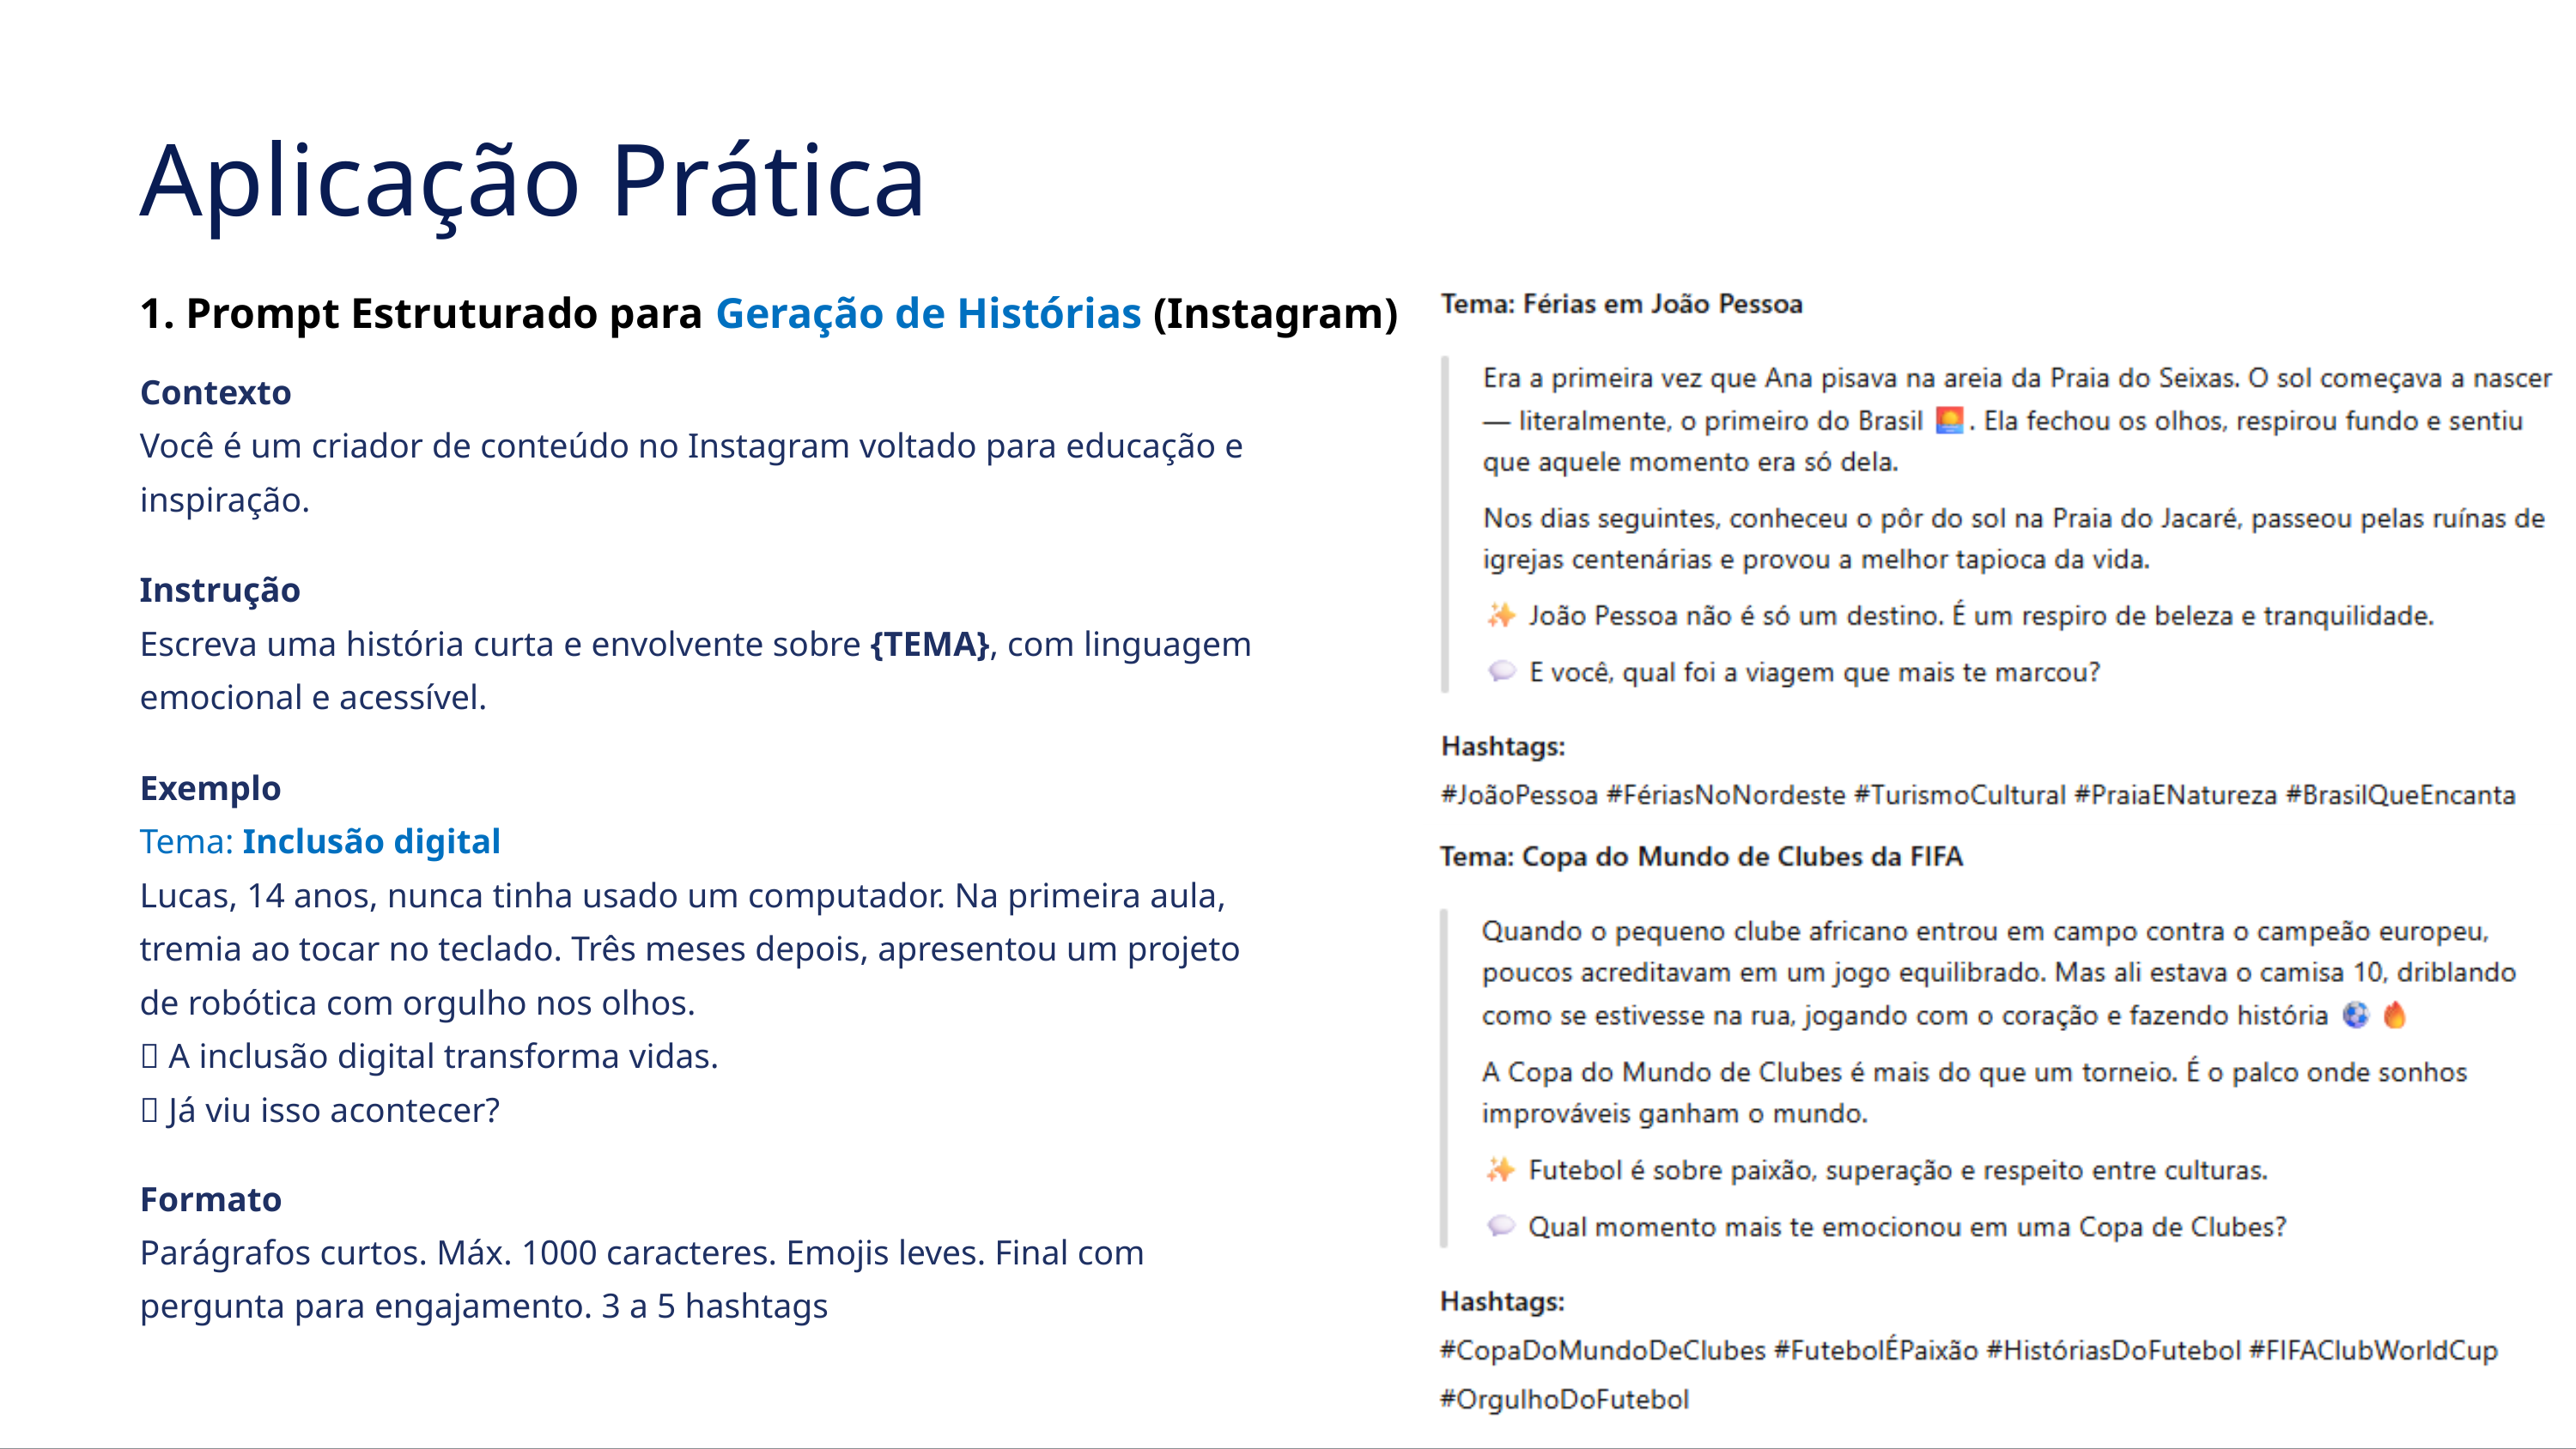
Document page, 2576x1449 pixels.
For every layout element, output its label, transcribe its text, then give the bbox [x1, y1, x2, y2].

text_box 1. Prompt Estruturado para Geração de Histórias (Instagram) [139, 284, 603, 337]
text_box Aplicação Prática [139, 112, 1139, 237]
text_box Formato Parágrafos curtos. Máx. 1000 caracteres. Emojis leves. Final com pergunta para engajamento. 3 a 5 hashtags [139, 1164, 1288, 1327]
text_box Instrução Escreva uma história curta e envolvente sobre {TEMA}, com linguagem emocional e acessível. [139, 555, 1288, 718]
picture [1420, 268, 2574, 1437]
text_box Exemplo Tema: Inclusão digital Lucas, 14 anos, nunca tinha usado um computador. Na primeira aula, tremia ao tocar no teclado. Três meses depois, apresentou um projeto de robótica com orgulho nos olhos. ✨ A inclusão digital transforma vidas. 💬 Já viu isso acontecer? [139, 753, 1288, 916]
text_box Contexto Você é um criador de conteúdo no Instagram voltado para educação e inspiração. [139, 357, 1288, 521]
